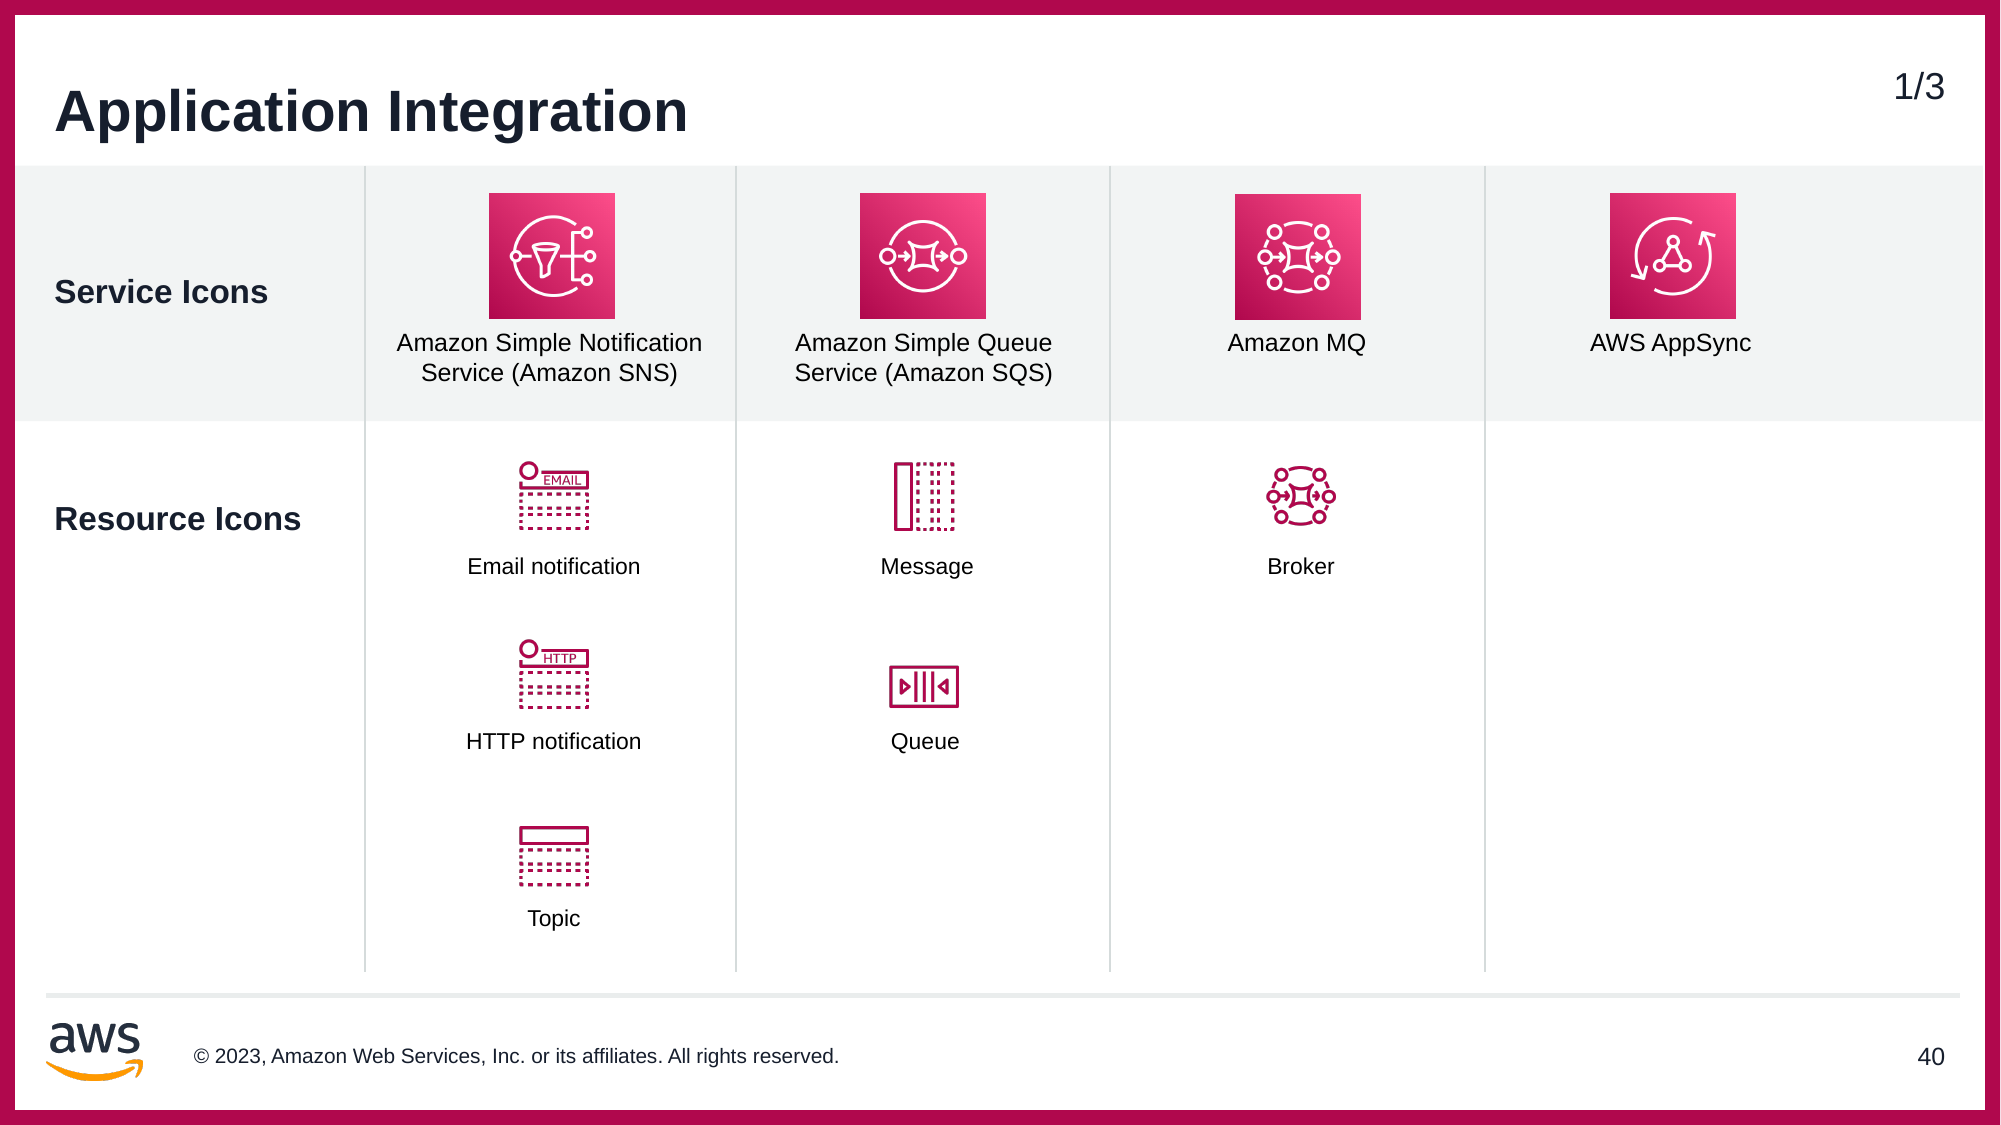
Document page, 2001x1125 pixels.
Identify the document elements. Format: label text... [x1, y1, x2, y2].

text_box Topic [440, 896, 668, 939]
picture [516, 636, 592, 712]
title Application Integration [39, 59, 1457, 166]
text_box AWS AppSync [1485, 319, 1858, 364]
picture [1263, 457, 1339, 534]
text_box Broker [1188, 544, 1414, 587]
picture [1235, 194, 1361, 320]
text_box Queue [812, 719, 1038, 762]
text_box Email notification [440, 544, 668, 587]
picture [489, 193, 615, 319]
text_box Amazon MQ [1111, 319, 1484, 364]
text_box HTTP notification [440, 719, 668, 762]
picture [516, 457, 592, 534]
picture [1610, 193, 1736, 319]
list 1/3 [1693, 59, 1961, 166]
picture [886, 648, 962, 724]
picture [516, 818, 592, 894]
footer © 2023, Amazon Web Services, Inc. or its affiliates. All rights reserved. [178, 1025, 911, 1086]
picture [46, 1023, 143, 1081]
slide_number 40 [1493, 1025, 1961, 1086]
text_box Message [814, 544, 1040, 587]
picture [860, 193, 986, 319]
picture [886, 459, 962, 535]
text_box Amazon Simple Queue Service (Amazon SQS) [736, 319, 1109, 394]
text_box Amazon Simple Notification Service (Amazon SNS) [363, 319, 735, 394]
